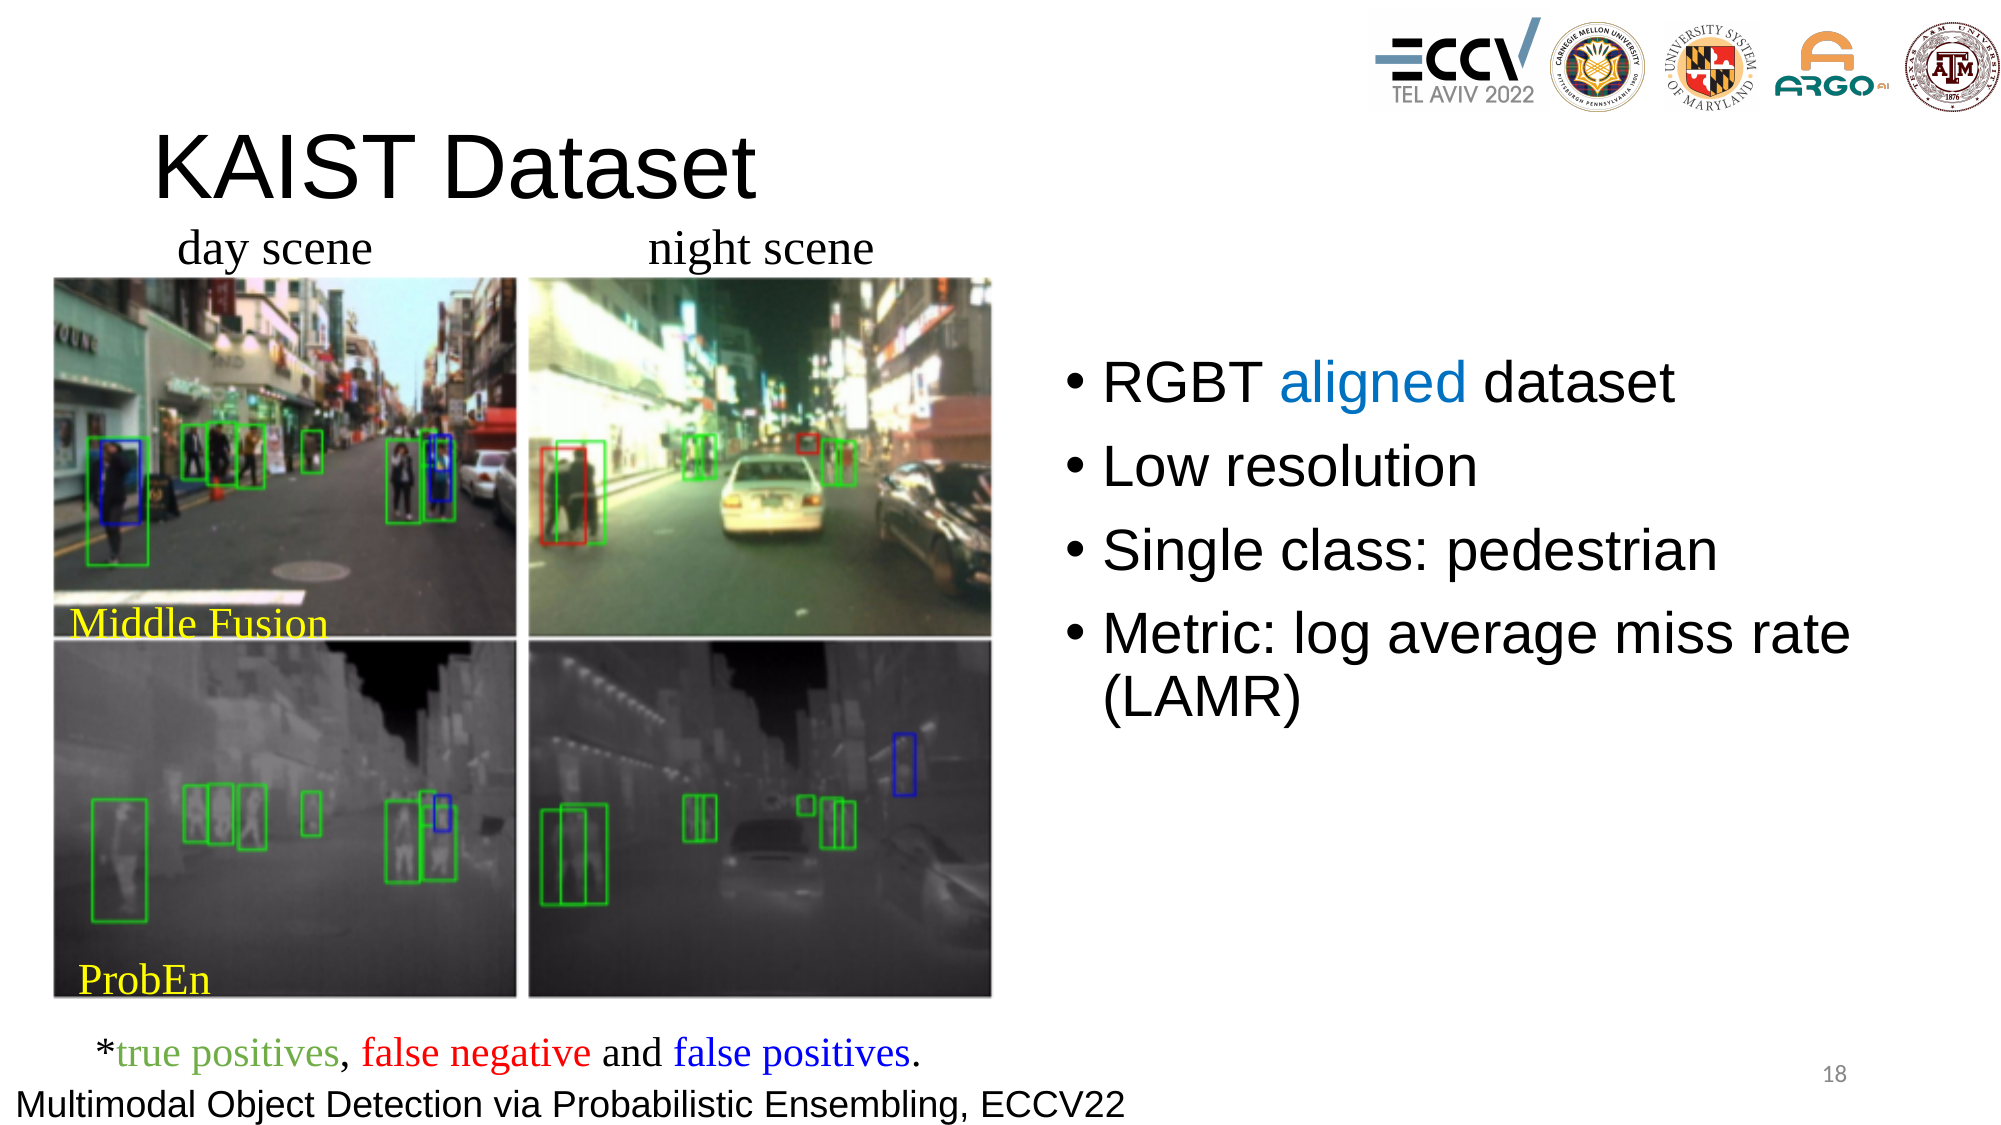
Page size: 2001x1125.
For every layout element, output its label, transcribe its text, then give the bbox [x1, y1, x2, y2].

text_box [1366, 6, 2000, 112]
list RGBT aligned dataset Low resolution Single class: pedestrian Metric: log average miss rate (LAMR) [1050, 345, 2000, 896]
title KAIST Dataset [137, 59, 1863, 278]
text_box Multimodal Object Detection via Probabilistic Ensembling, ECCV22 [0, 1072, 1182, 1125]
slide_number ‹#› [1412, 1042, 1863, 1103]
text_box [34, 198, 1001, 1003]
text_box *true positives, false negative and false positives. [74, 1010, 942, 1085]
